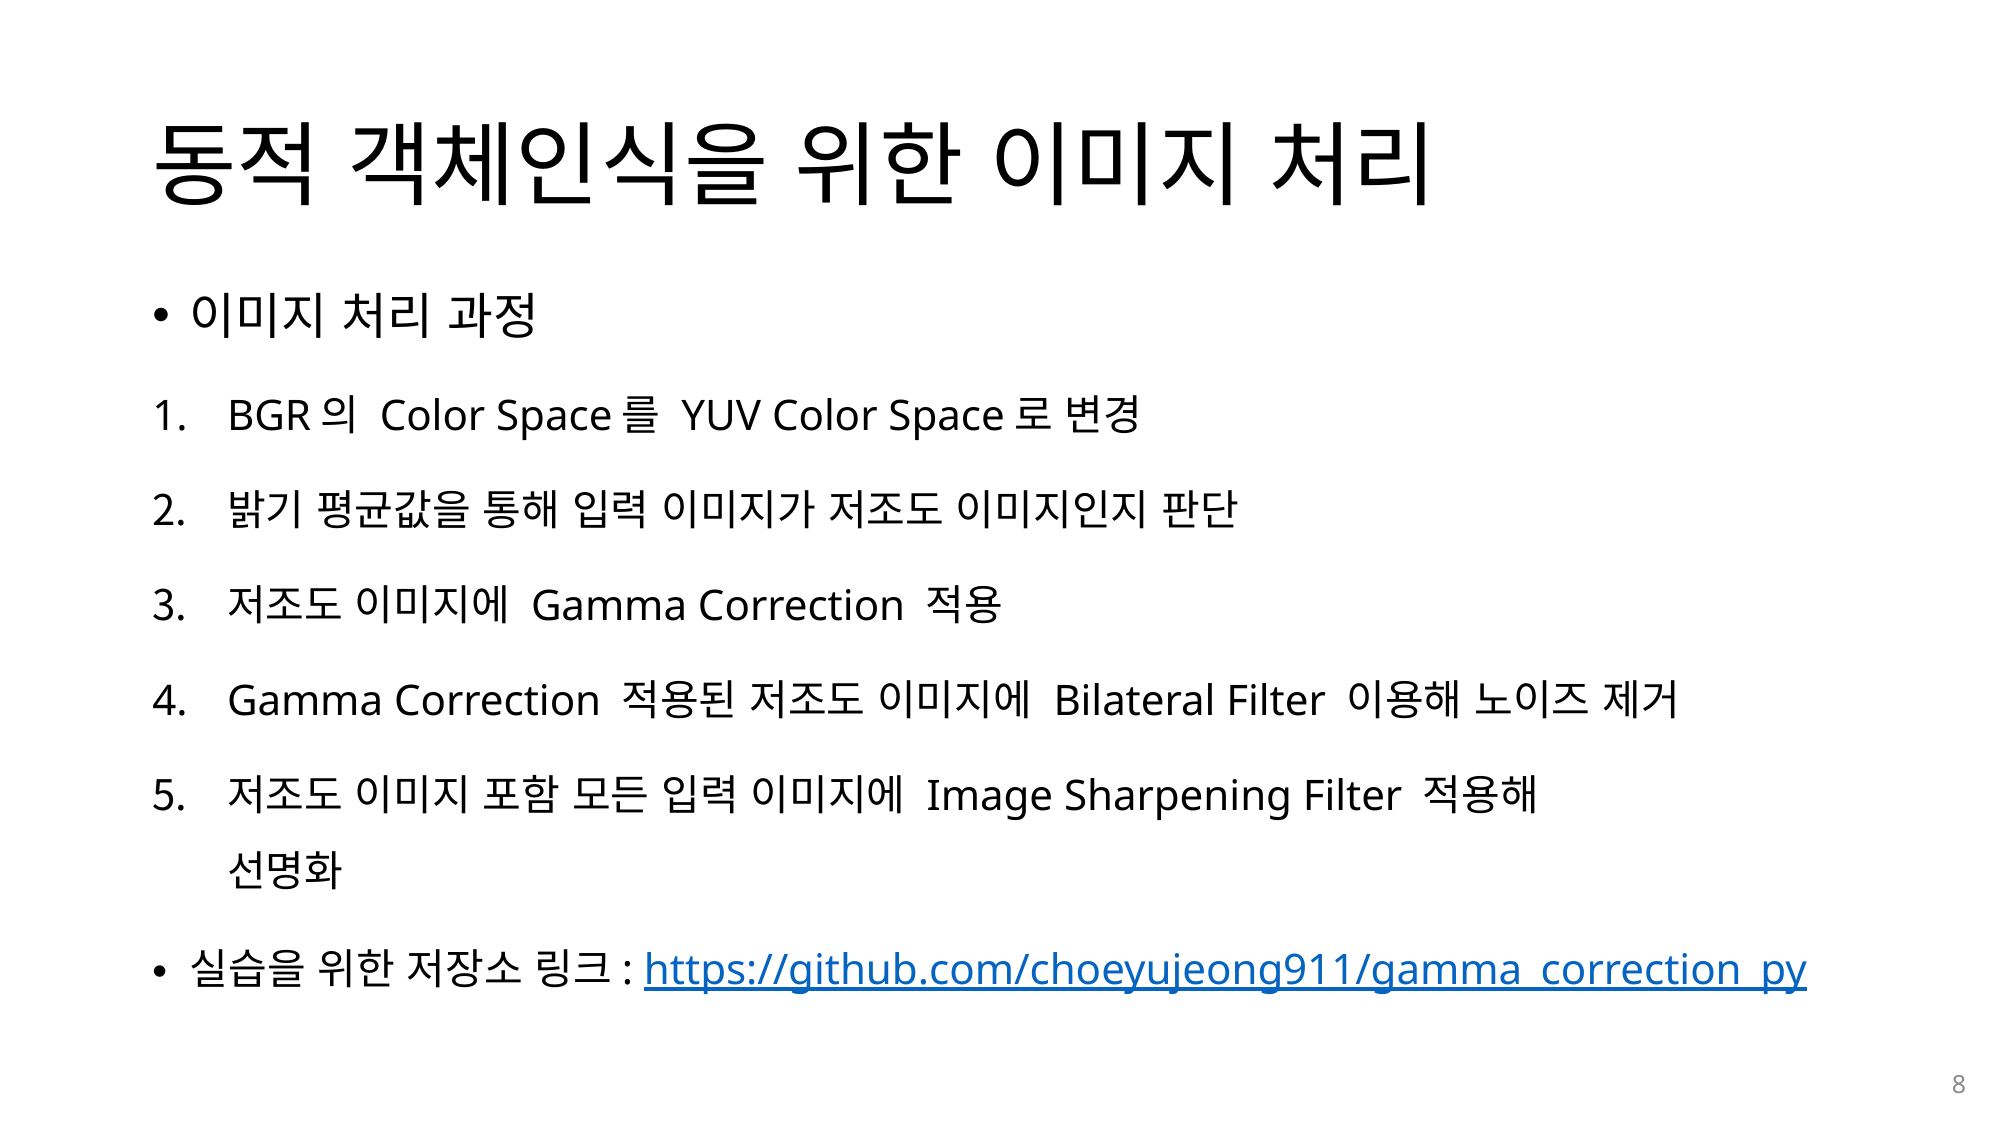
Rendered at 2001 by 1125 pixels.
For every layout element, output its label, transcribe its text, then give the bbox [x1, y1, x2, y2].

list 이미지 처리 과정 BGR의 Color Space를 YUV Color Space로 변경 밝기 평균값을 통해 입력 이미지가 저조도 이미지인지 판단 저조도 이미지에 Gamma Correction 적용 Gamma Correction 적용된 저조도 이미지에 Bilateral Filter 이용해 노이즈 제거 저조도 이미지 포함 모든 입력 이미지에 Image Sharpening Filter 적용해 선명화 실습을 위한 저장소 링크: https://github.com/choeyujeong911/gamma_correction_py [137, 278, 1863, 1073]
slide_number 8 [1531, 1055, 1982, 1116]
title 동적 객체인식을 위한 이미지 처리 [137, 59, 1863, 278]
